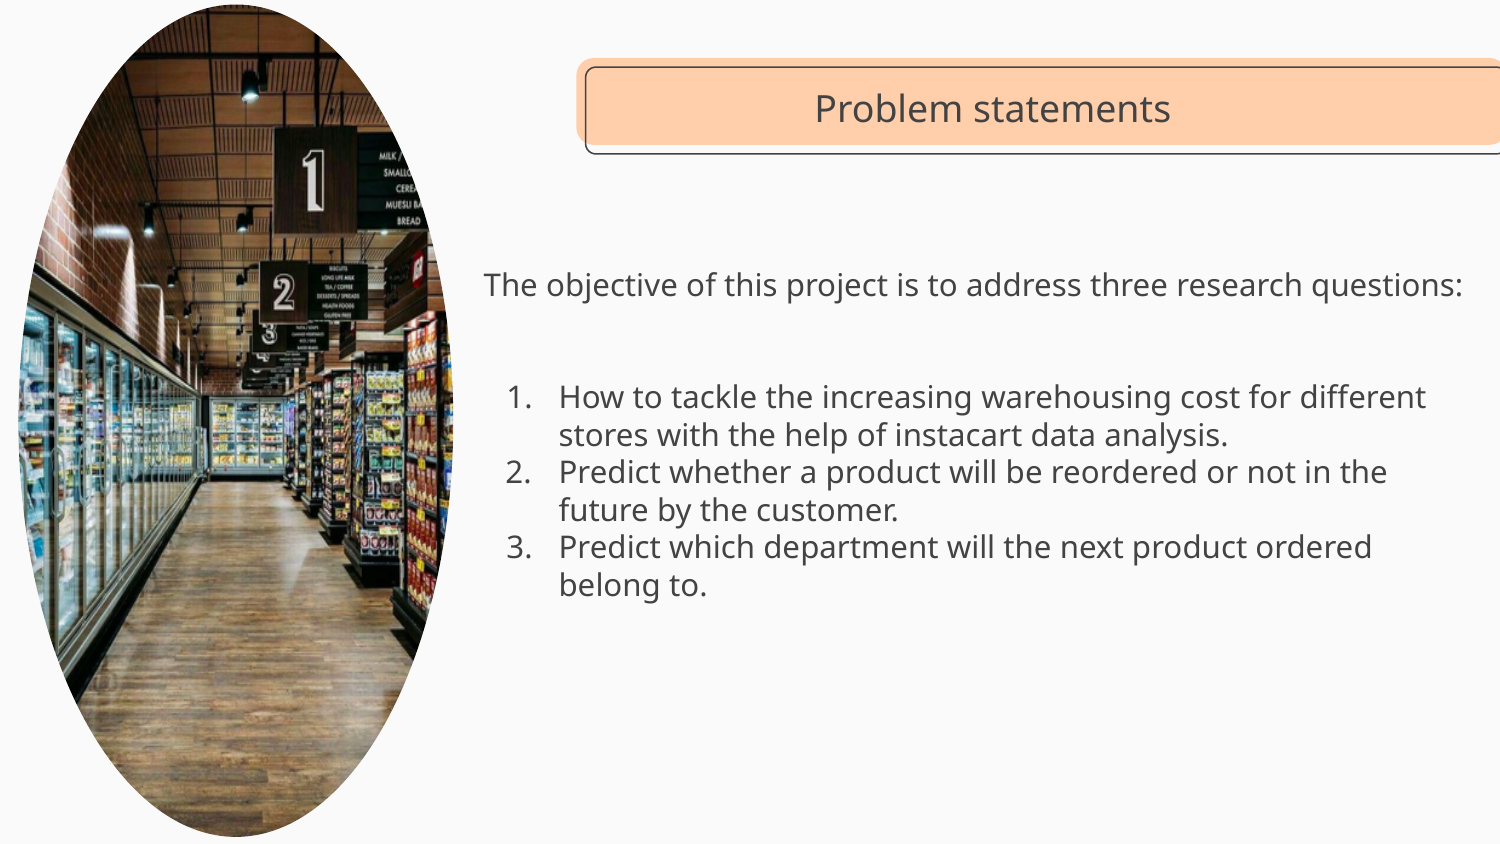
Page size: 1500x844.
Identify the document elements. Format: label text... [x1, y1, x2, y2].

title Problem statements [662, 68, 1187, 148]
subtitle The objective of this project is to address three research questions: How to tackle the increasing warehousing cost for different stores with the help of instacart data analysis. Predict whether a product will be reordered or not in the future by the customer. Predict which department will the next product ordered belong to. [468, 160, 1493, 707]
picture [18, 4, 454, 838]
